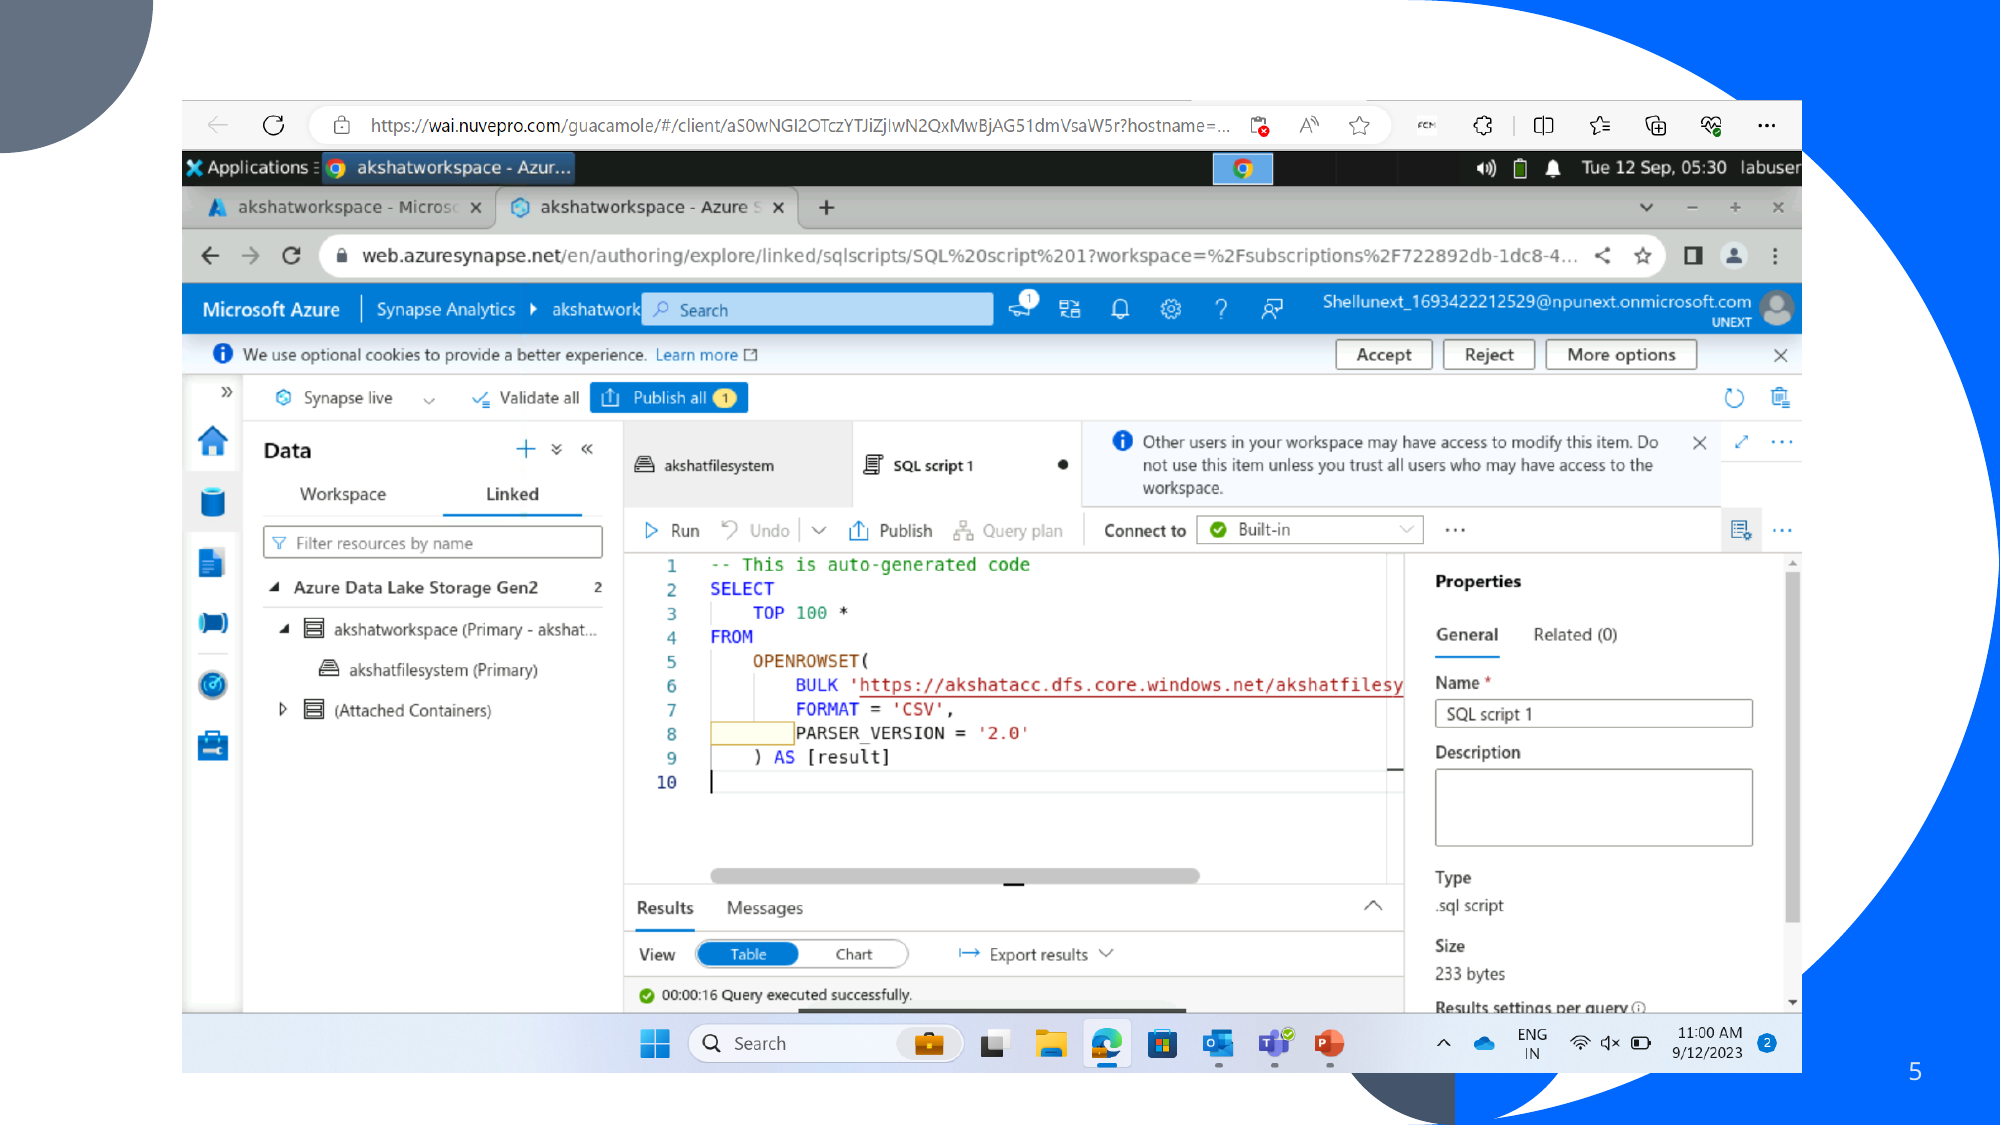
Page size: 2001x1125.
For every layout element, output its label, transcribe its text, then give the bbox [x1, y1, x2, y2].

slide_number 5 [1665, 1042, 1938, 1103]
picture [182, 100, 1802, 1073]
